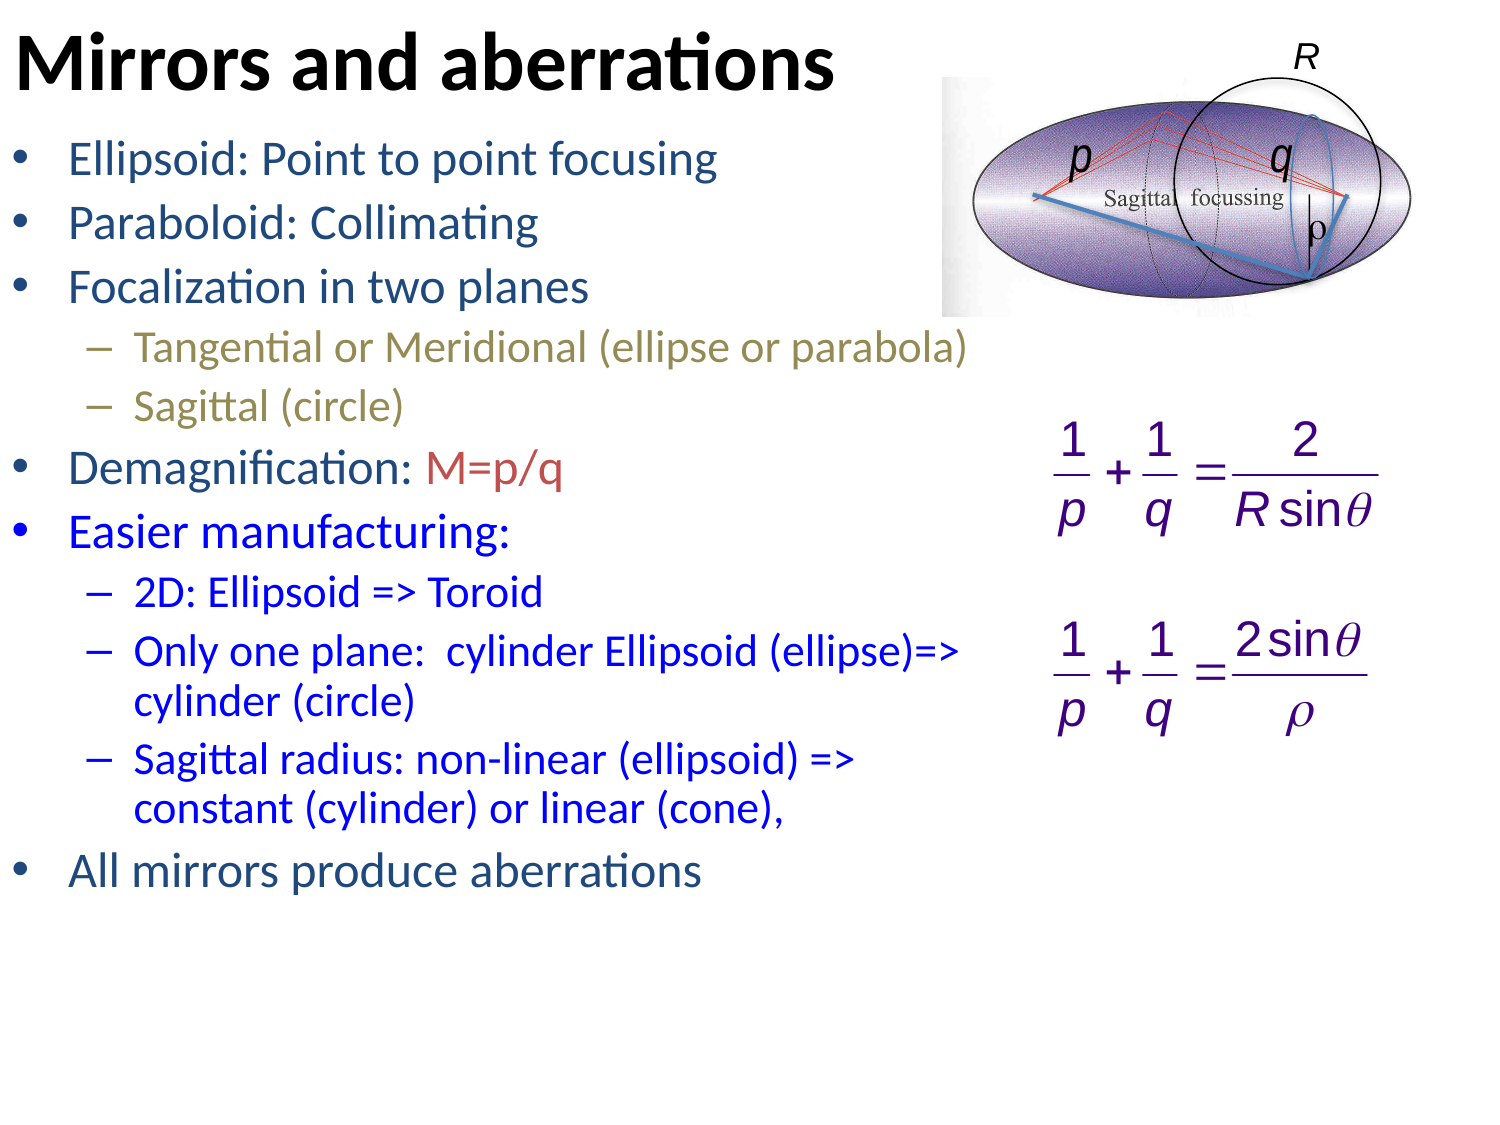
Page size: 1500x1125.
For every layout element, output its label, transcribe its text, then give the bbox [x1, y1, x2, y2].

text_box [1049, 412, 1383, 542]
picture [941, 77, 1448, 318]
text_box Ellipsoid: Point to point focusing Paraboloid: Collimating Focalization in two planes Tangential or Meridional (ellipse or parabola) Sagittal (circle) Demagnification: M=p/q Easier manufacturing: 2D: Ellipsoid => Toroid Only one plane: cylinder Ellipsoid (ellipse)=> cylinder (circle) Sagittal radius: non-linear (ellipsoid) => constant (cylinder) or linear (cone), All mirrors produce aberrations [0, 124, 998, 963]
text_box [1307, 194, 1348, 279]
title Mirrors and aberrations [0, 0, 1275, 124]
text_box R [1278, 24, 1336, 75]
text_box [1049, 612, 1372, 742]
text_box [1032, 194, 1305, 279]
